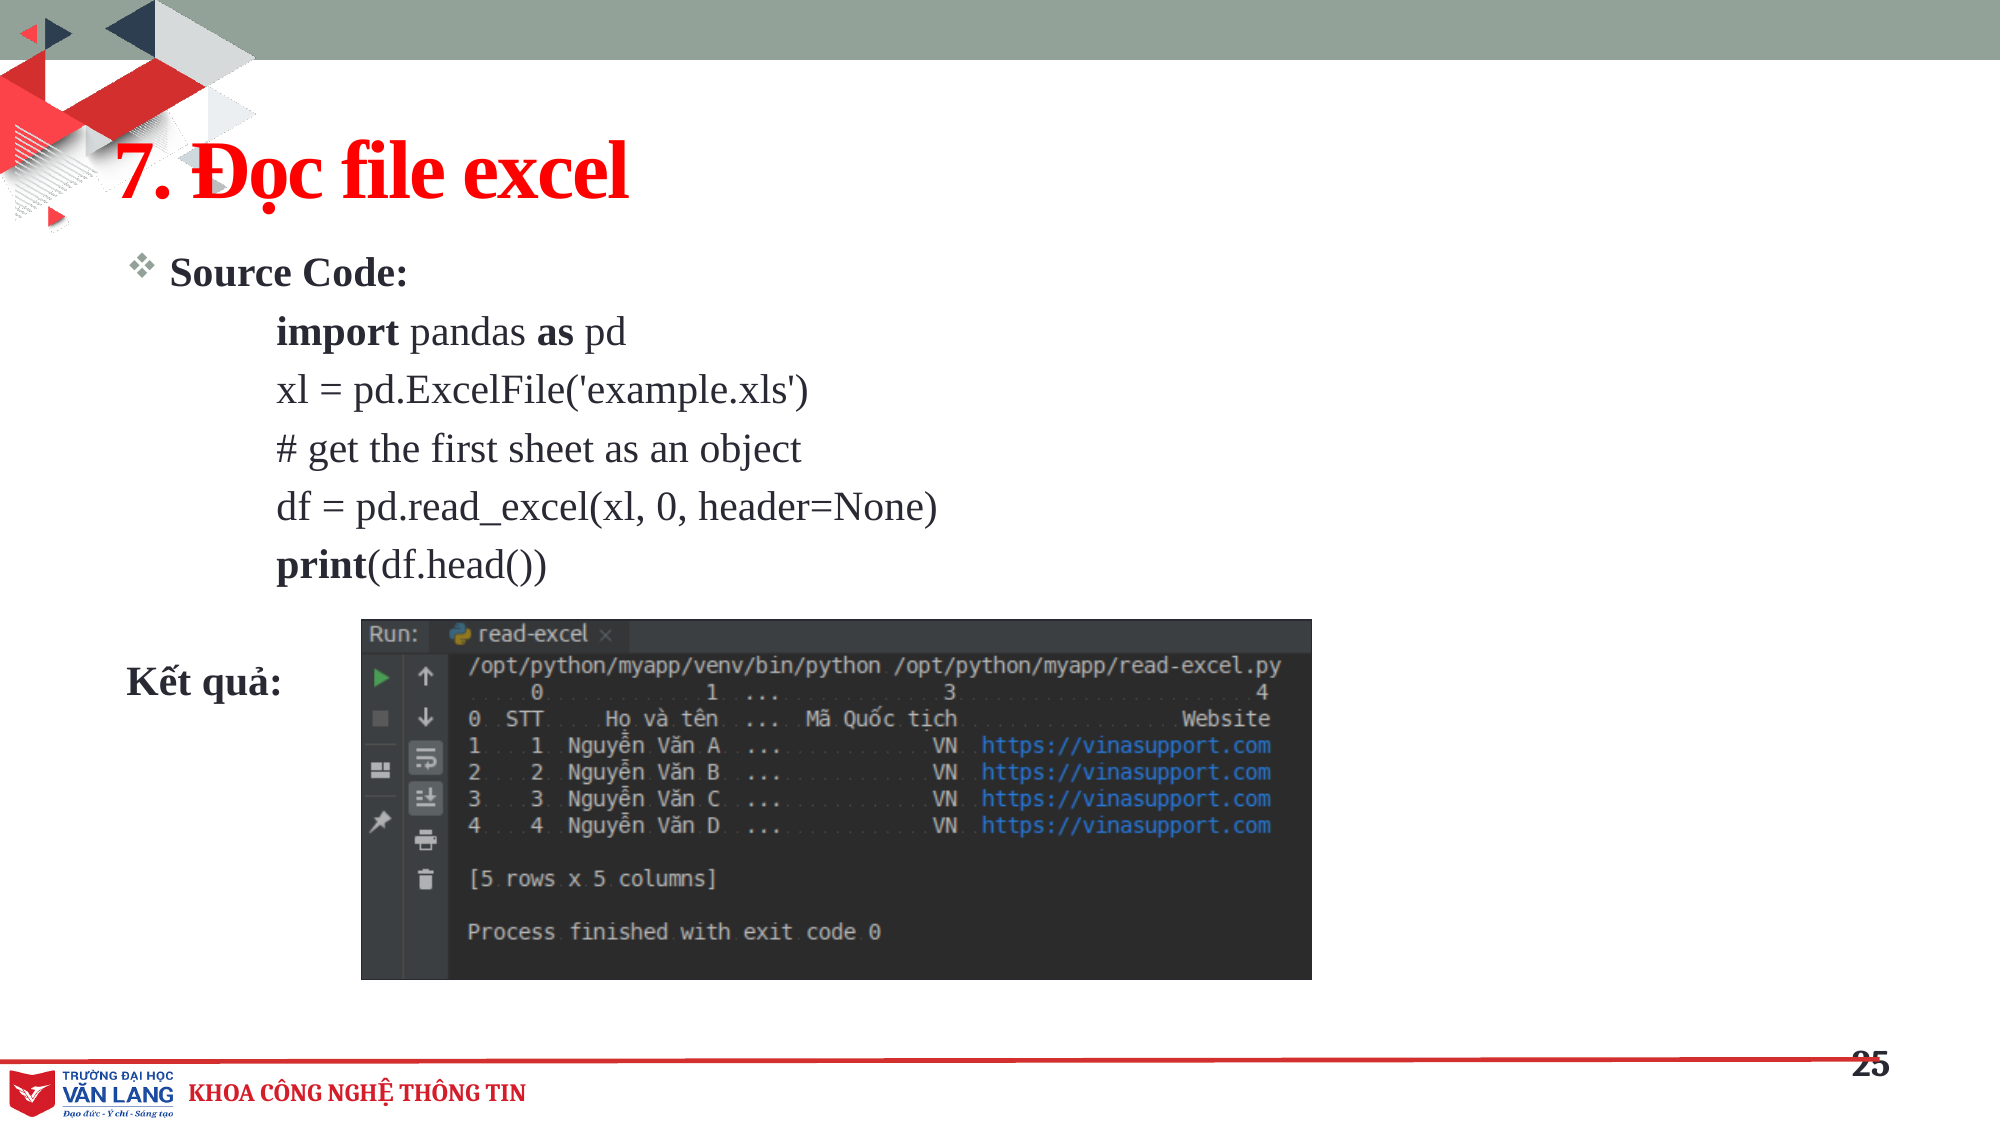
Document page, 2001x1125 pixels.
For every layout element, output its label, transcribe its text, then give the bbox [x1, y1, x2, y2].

title 7. Đọc file excel [98, 83, 1899, 247]
picture [361, 620, 1311, 979]
picture [0, 0, 256, 233]
picture [8, 1069, 173, 1118]
list Source Code: import pandas as pd xl = pd.ExcelFile('example.xls') # get the first sheet as an object df = pd.read_excel(xl, 0, header=None) print(df.head()) Kết quả: [111, 237, 1912, 950]
